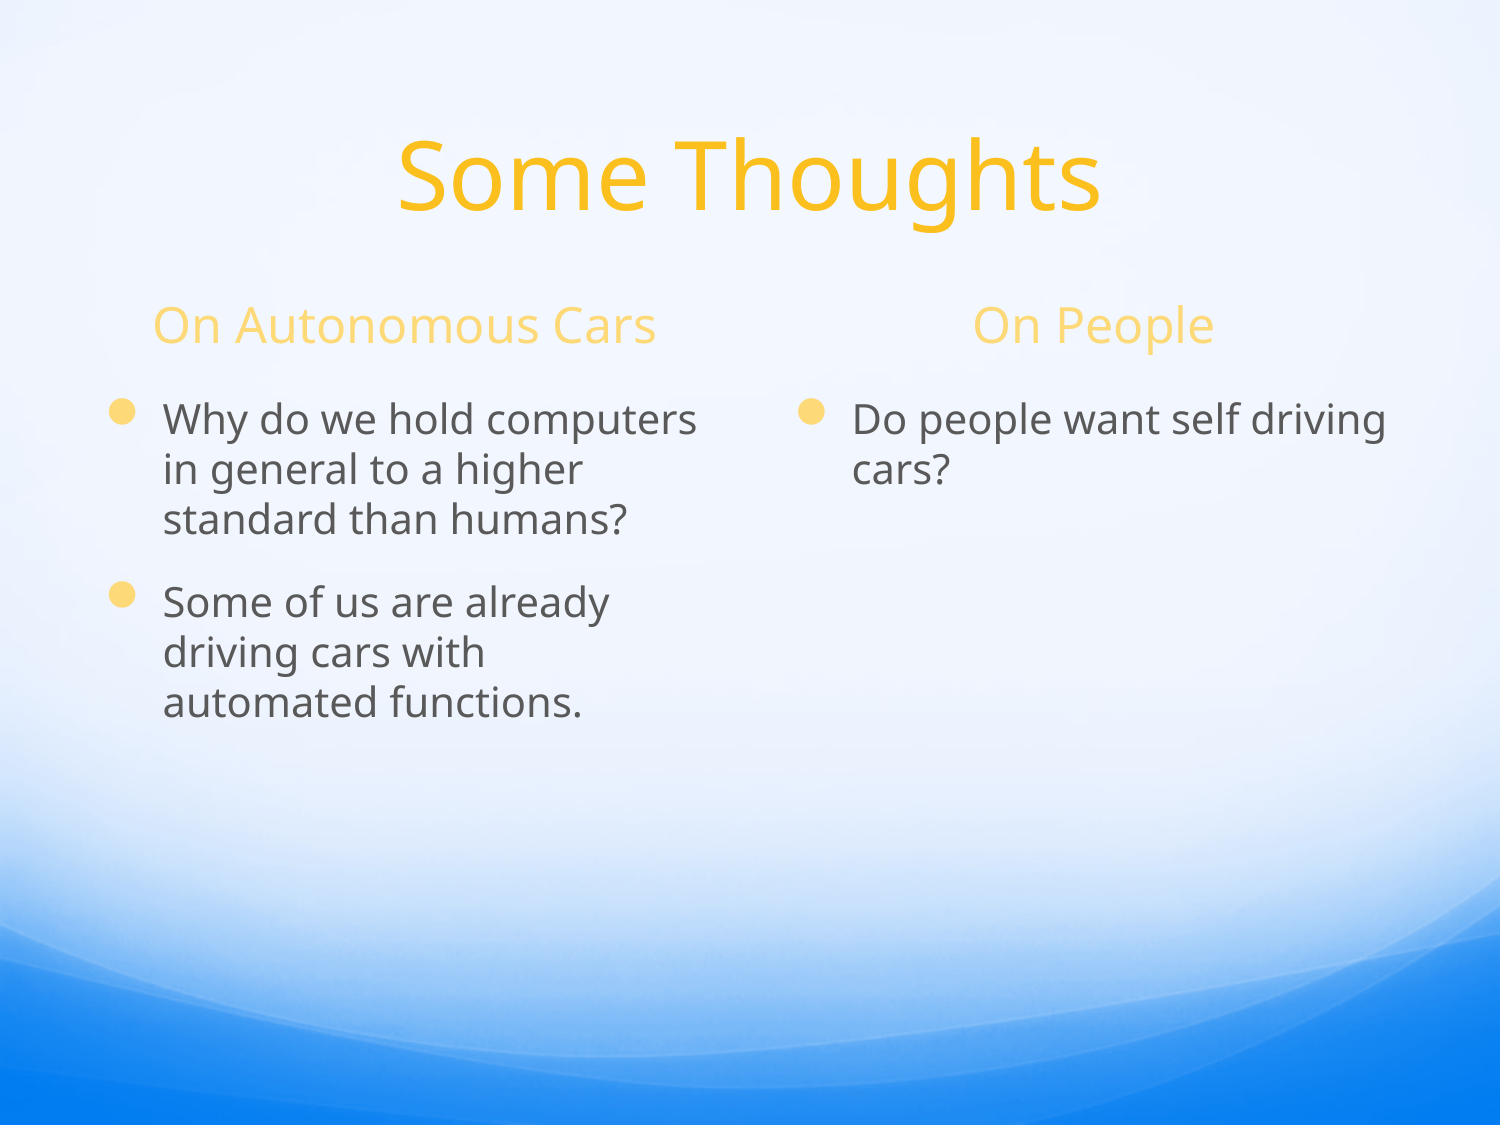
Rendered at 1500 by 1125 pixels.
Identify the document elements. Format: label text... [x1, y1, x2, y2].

list On People [779, 238, 1410, 362]
list Do people want self driving cars? [779, 385, 1410, 975]
list On Autonomous Cars [90, 238, 721, 362]
list Why do we hold computers in general to a higher standard than humans? Some of us are already driving cars with automated functions. [90, 385, 721, 975]
title Some Thoughts [90, 17, 1410, 237]
